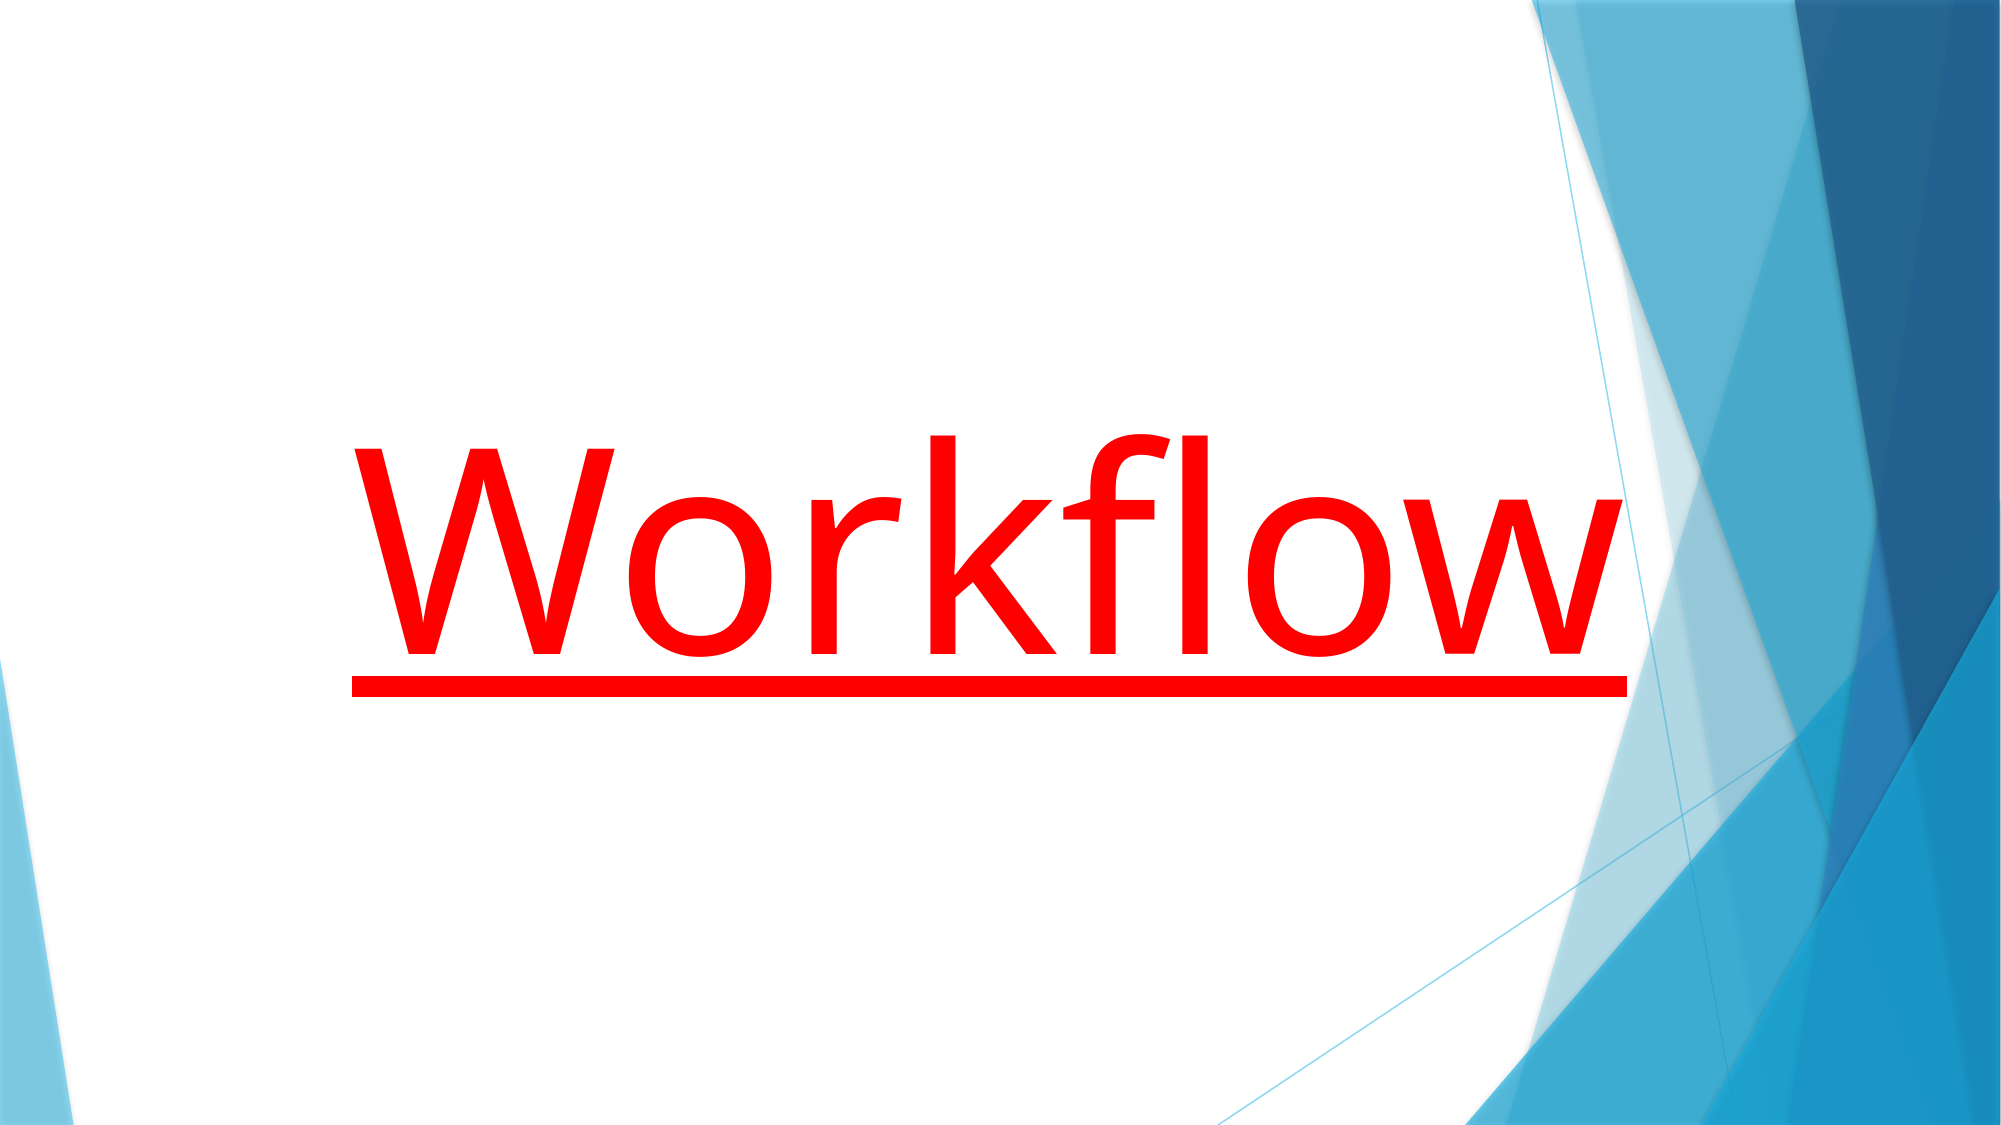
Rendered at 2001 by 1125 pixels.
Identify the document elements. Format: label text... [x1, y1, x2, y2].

title Workflow [0, 0, 1979, 1079]
